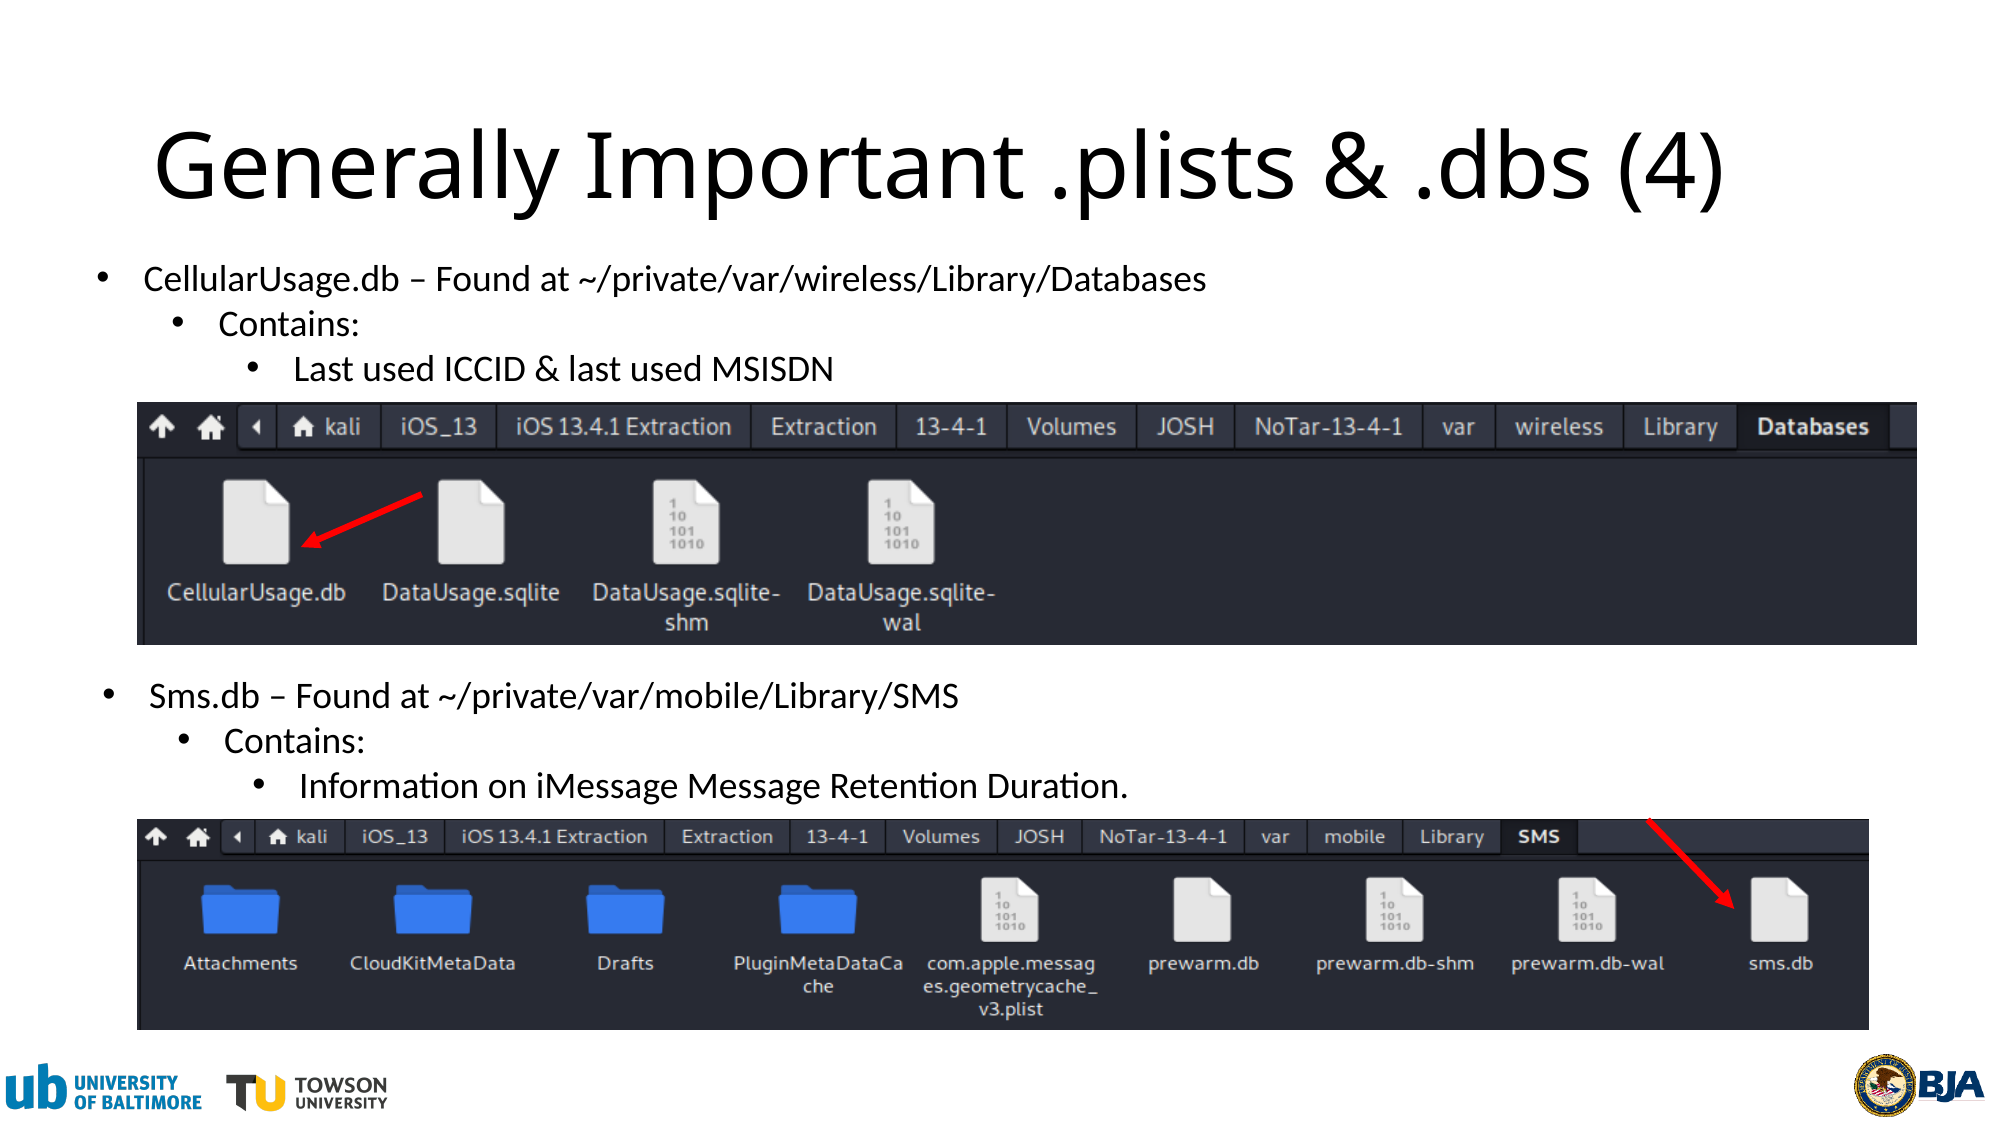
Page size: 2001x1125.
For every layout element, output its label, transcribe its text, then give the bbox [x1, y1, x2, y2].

picture [1854, 1054, 1986, 1117]
picture [0, 1031, 407, 1125]
title Generally Important .plists & .dbs (4) [137, 59, 1863, 278]
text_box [1647, 819, 1735, 909]
picture [137, 402, 1917, 645]
picture [137, 819, 1869, 1030]
text_box Sms.db – Found at ~/private/var/mobile/Library/SMS Contains: Information on iMessage Message Retention Duration. [87, 664, 1146, 859]
text_box CellularUsage.db – Found at ~/private/var/wireless/Library/Databases Contains: Last used ICCID & last used MSISDN [81, 246, 1716, 487]
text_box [300, 494, 422, 548]
